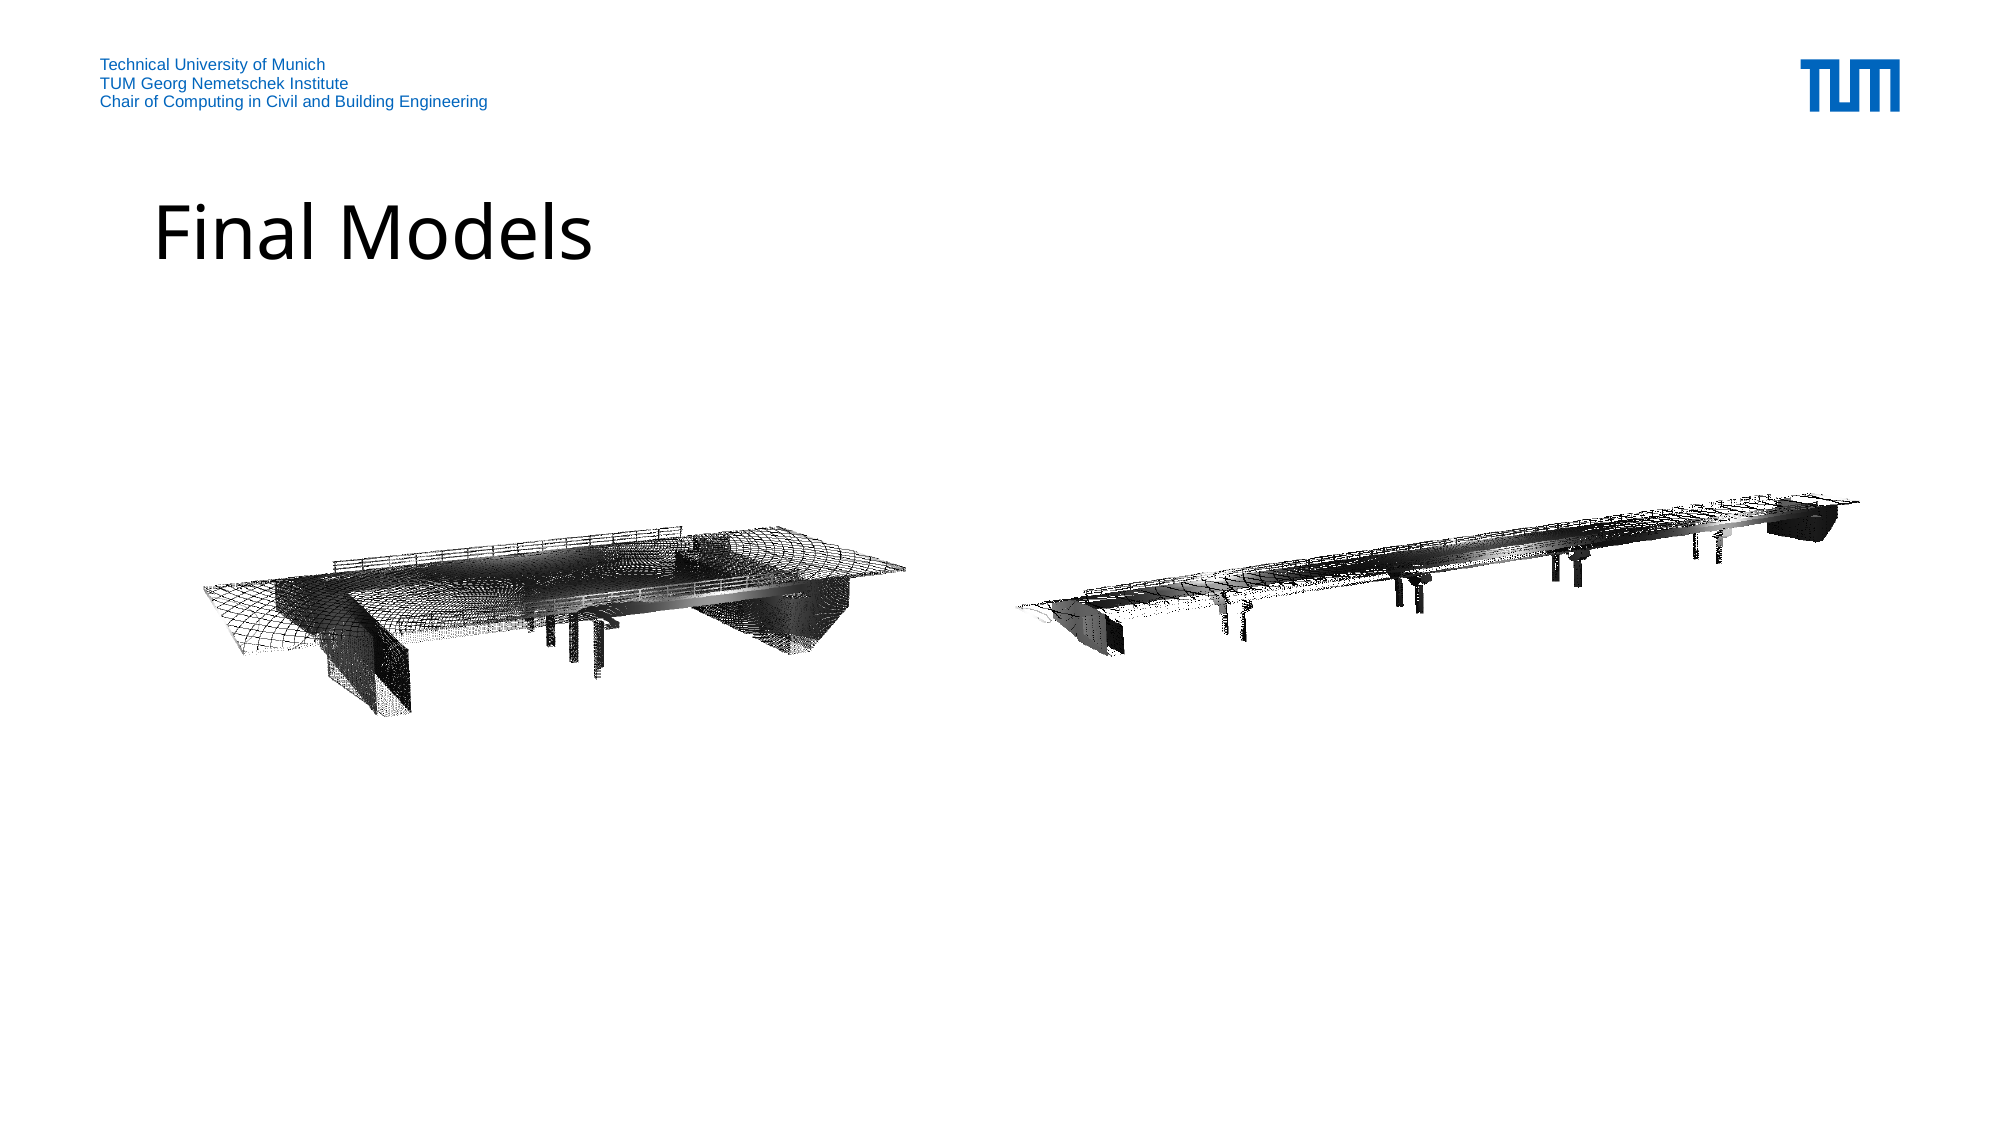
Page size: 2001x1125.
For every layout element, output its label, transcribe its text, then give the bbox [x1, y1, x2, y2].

picture [136, 395, 1990, 794]
title Final Models [137, 163, 1863, 307]
